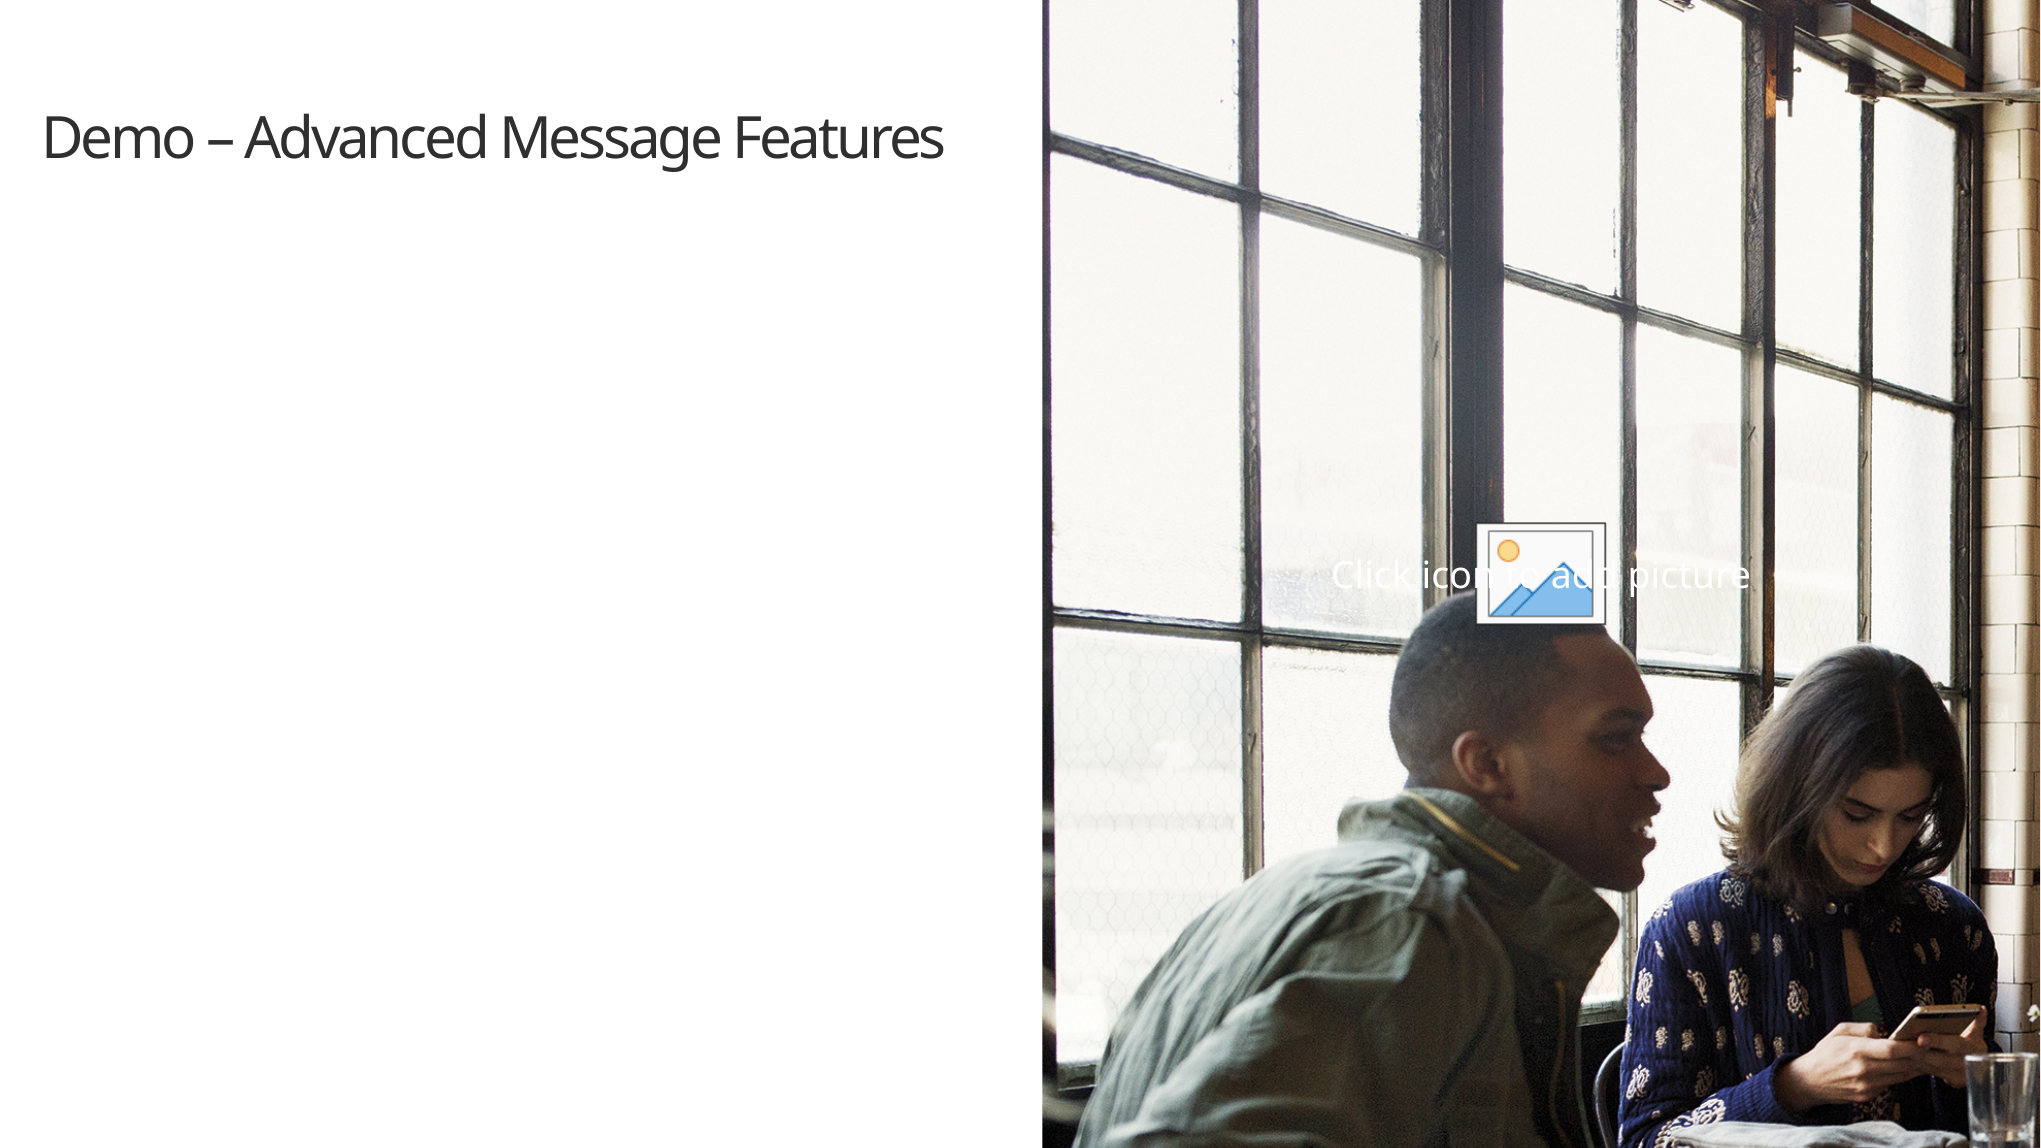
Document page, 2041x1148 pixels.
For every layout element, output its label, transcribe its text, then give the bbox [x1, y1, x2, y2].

title Demo – Advanced Message Features [41, 103, 1042, 172]
picture [1042, 0, 2041, 1148]
